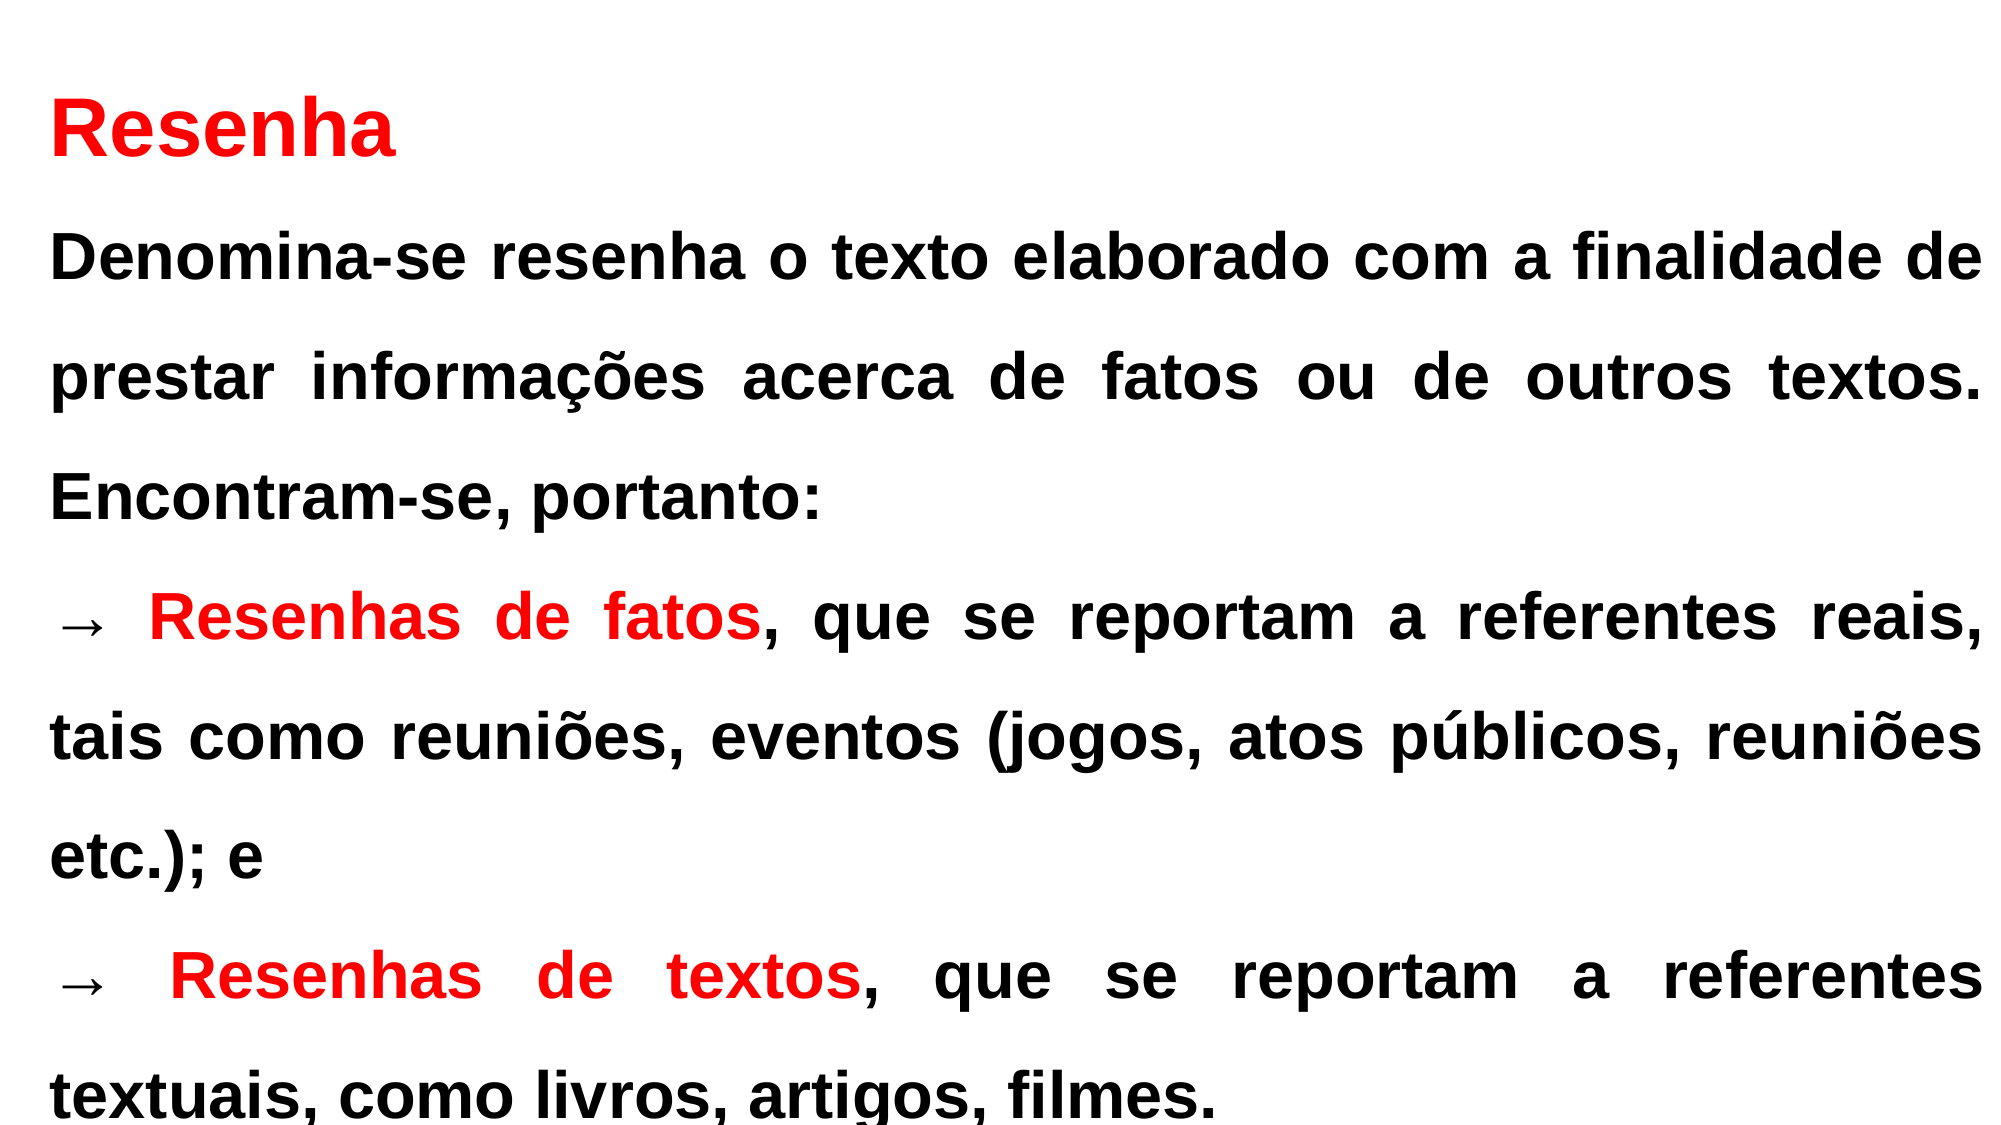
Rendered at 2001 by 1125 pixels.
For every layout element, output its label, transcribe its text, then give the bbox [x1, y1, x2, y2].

text_box Resenha Denomina-se resenha o texto elaborado com a finalidade de prestar informações acerca de fatos ou de outros textos. Encontram-se, portanto: → Resenhas de fatos, que se reportam a referentes reais, tais como reuniões, eventos (jogos, atos públicos, reuniões etc.); e → Resenhas de textos, que se reportam a referentes textuais, como livros, artigos, filmes. [34, 15, 2000, 1125]
